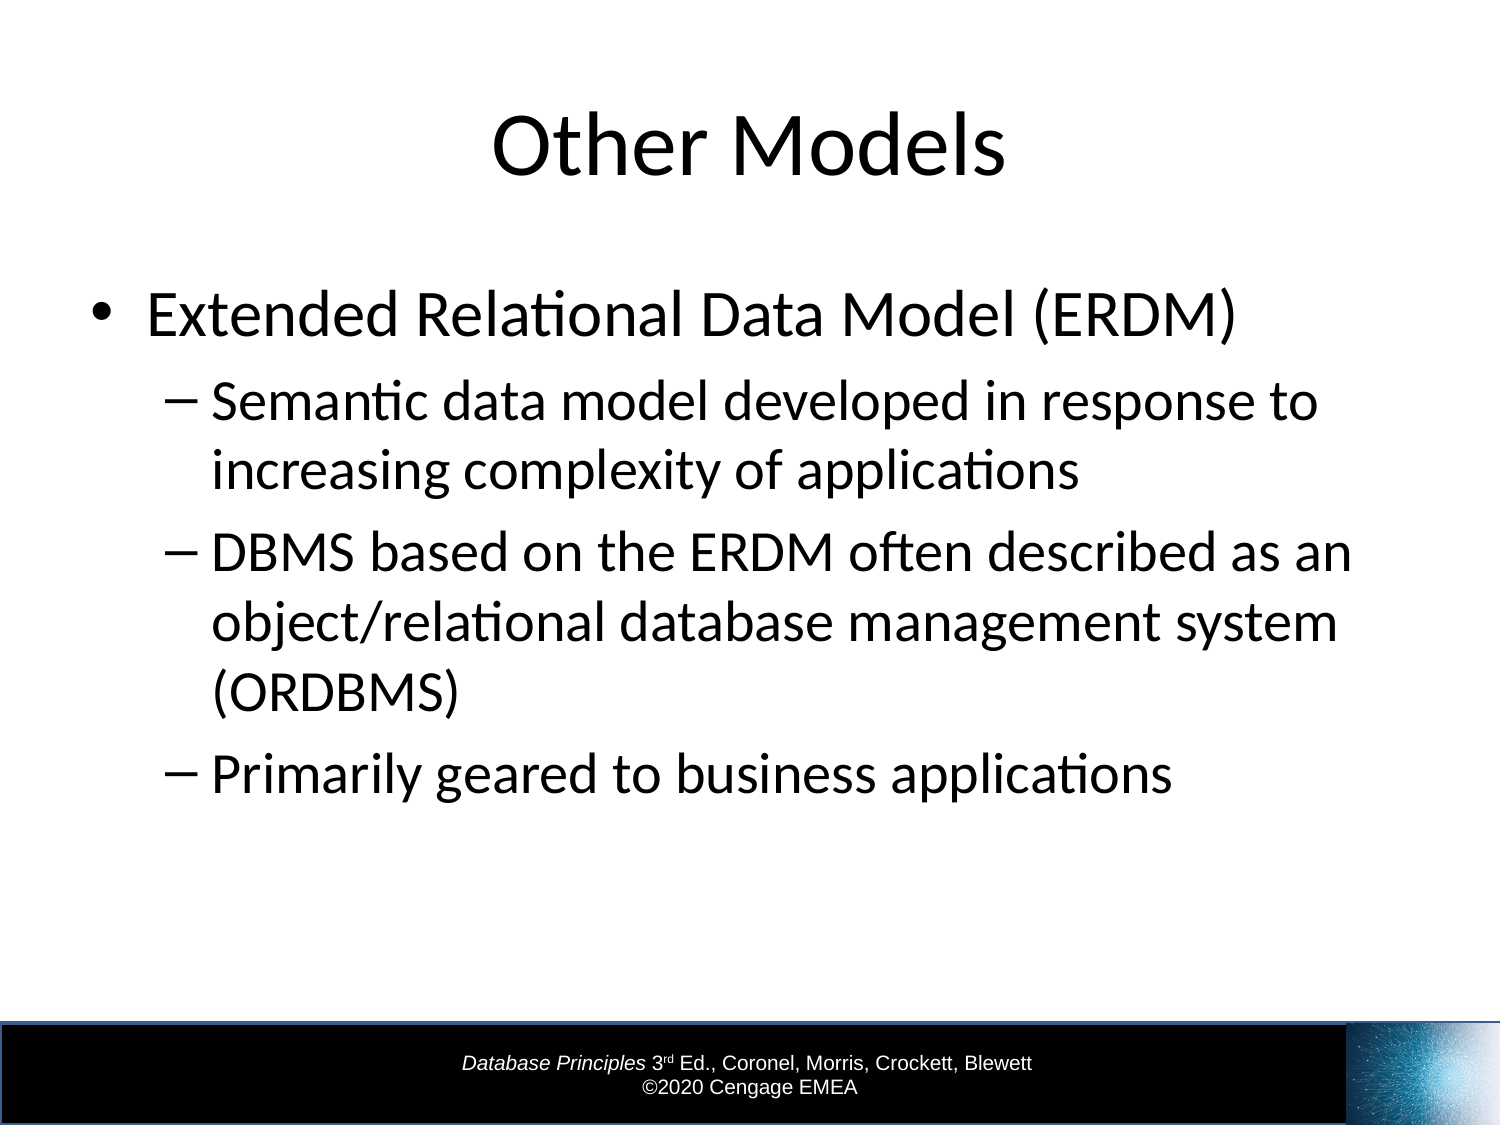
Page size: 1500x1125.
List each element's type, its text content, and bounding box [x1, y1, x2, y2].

footer [62, 1037, 1325, 1080]
picture [1346, 1023, 1500, 1125]
title Other Models [75, 45, 1425, 233]
list Extended Relational Data Model (ERDM) Semantic data model developed in response to increasing complexity of applications DBMS based on the ERDM often described as an object/relational database management system (ORDBMS) Primarily geared to business applications [75, 262, 1425, 1005]
